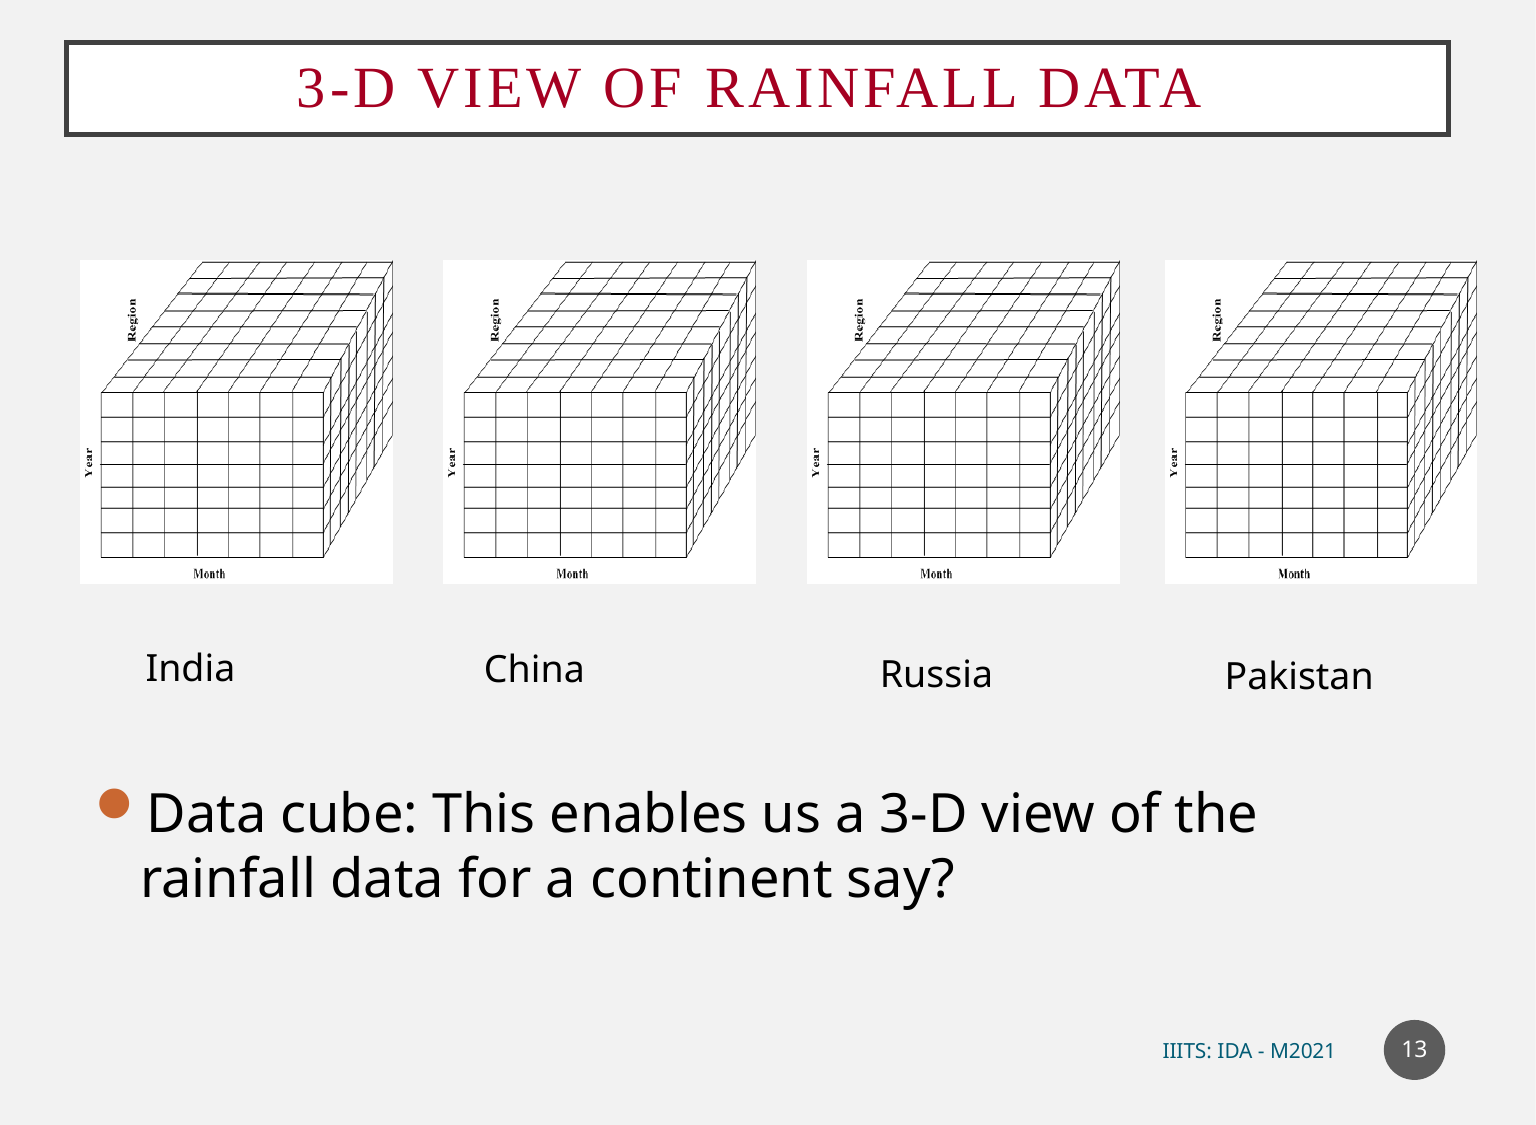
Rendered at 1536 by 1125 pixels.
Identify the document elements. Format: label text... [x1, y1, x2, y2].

text_box Russia [865, 642, 1009, 703]
text_box China [469, 638, 600, 698]
text_box Data cube: This enables us a 3-D view of the rainfall data for a continent say? [80, 770, 1463, 958]
picture [443, 260, 756, 584]
picture [80, 260, 393, 584]
slide_number IIITS: IDA - M2021 [1004, 1023, 1351, 1077]
text_box India [130, 636, 251, 697]
text_box Pakistan [1209, 644, 1389, 705]
slide_number 13 [1383, 1019, 1446, 1080]
picture [1165, 260, 1477, 584]
picture [807, 260, 1120, 584]
title 3-D view of rainfall data [64, 40, 1451, 137]
